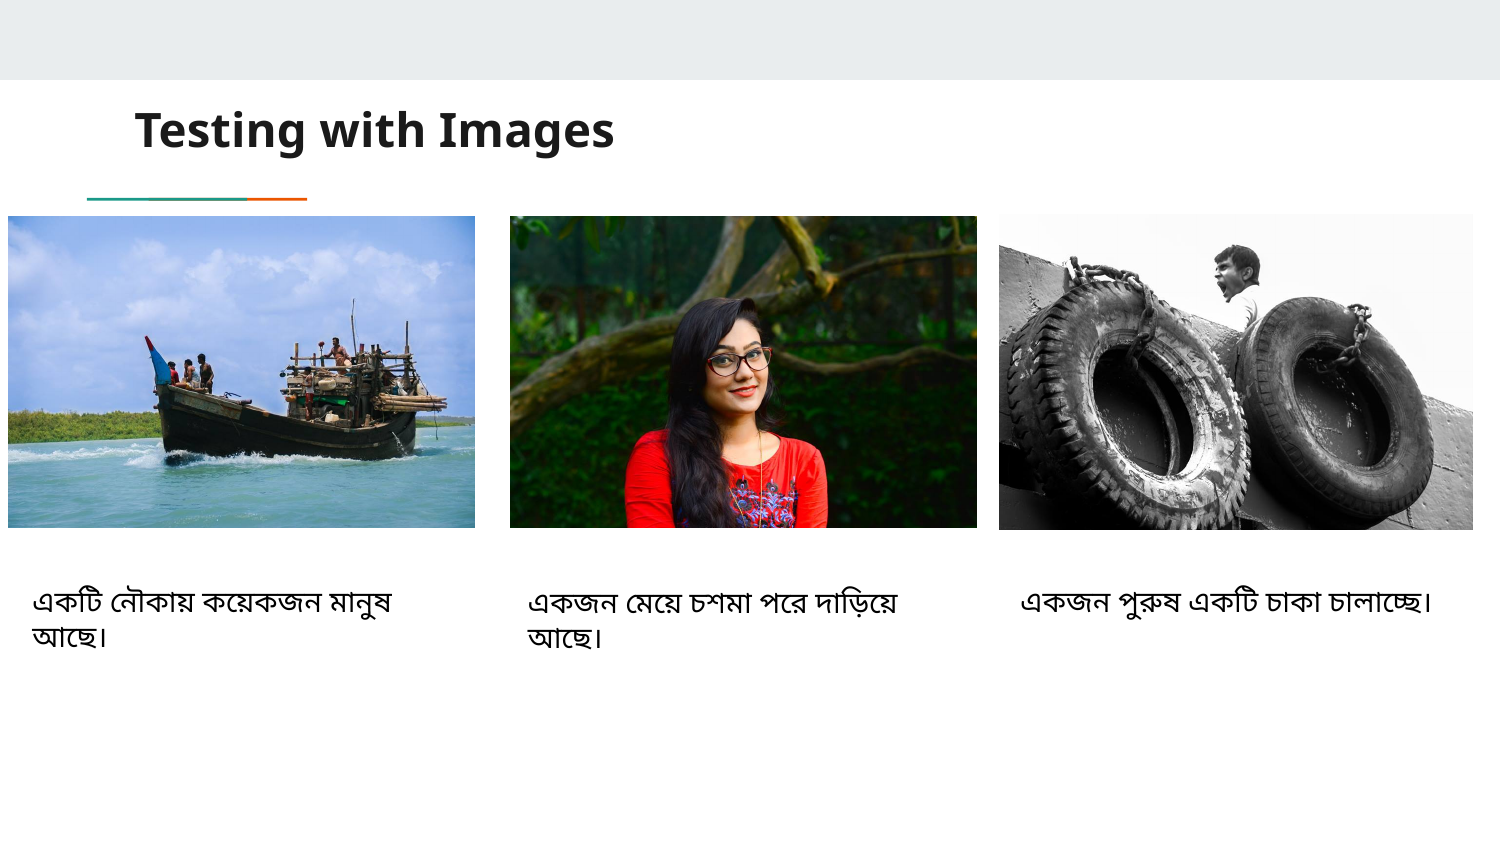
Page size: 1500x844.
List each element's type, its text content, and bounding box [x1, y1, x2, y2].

text_box একজন পুরুষ একটি চাকা চালাচ্ছে। [1005, 567, 1479, 633]
picture [8, 216, 475, 528]
text_box একটি নৌকায় কয়েকজন মানুষ আছে। [17, 567, 475, 668]
picture [510, 216, 977, 528]
title Testing with Images [119, 85, 1381, 173]
text_box একজন মেয়ে চশমা পরে দাড়িয়ে আছে। [512, 569, 968, 669]
picture [999, 213, 1473, 530]
